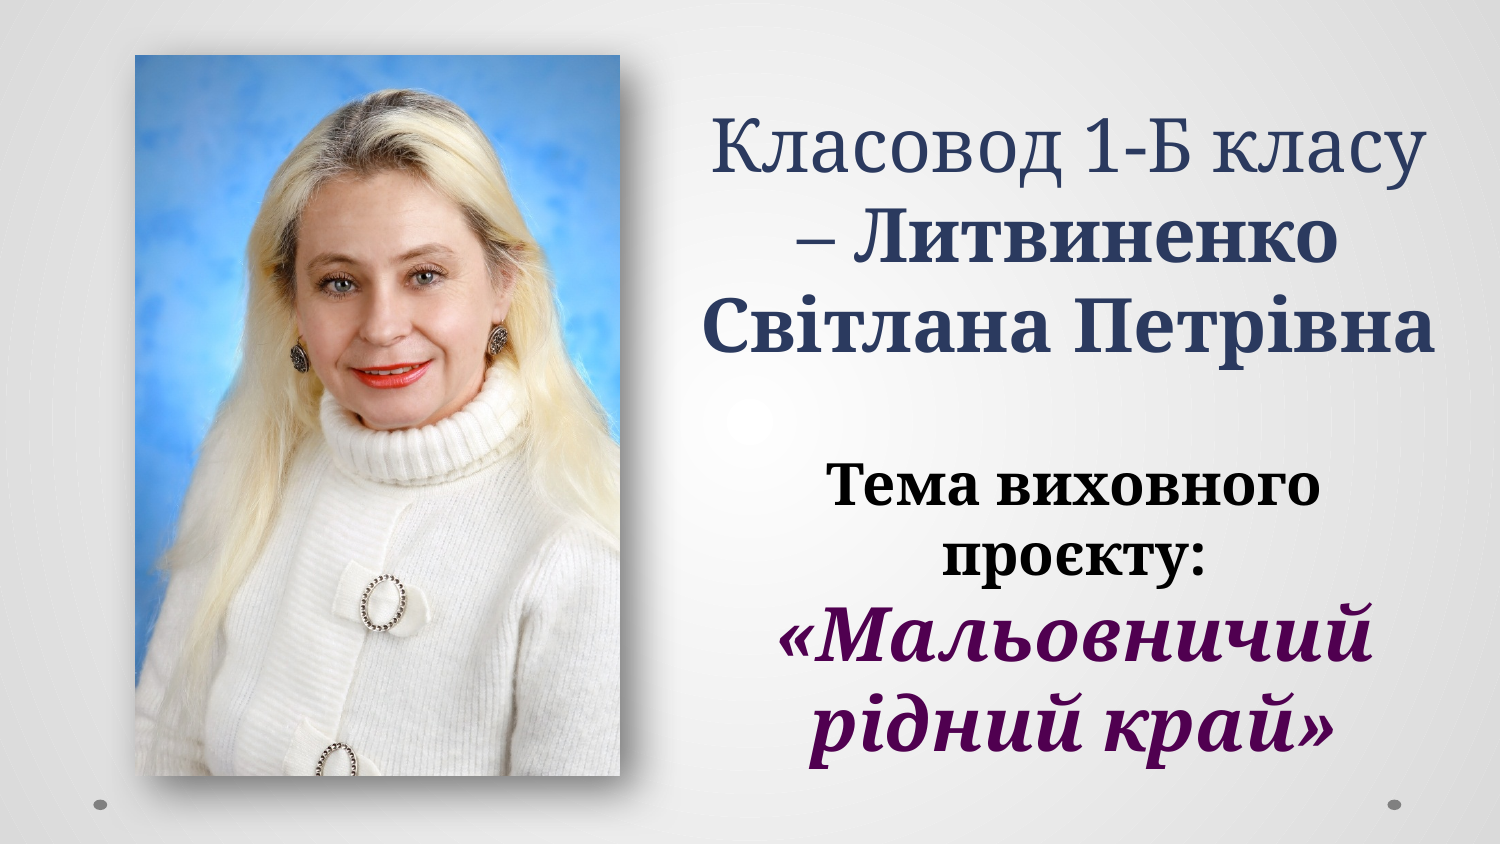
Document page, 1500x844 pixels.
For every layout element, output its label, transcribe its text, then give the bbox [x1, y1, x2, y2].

text_box Тема виховного проєкту: «Мальовничий рідний край» [679, 439, 1471, 775]
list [135, 55, 620, 776]
title Класовод 1-Б класу – Литвиненко Світлана Петрівна [682, 79, 1456, 375]
